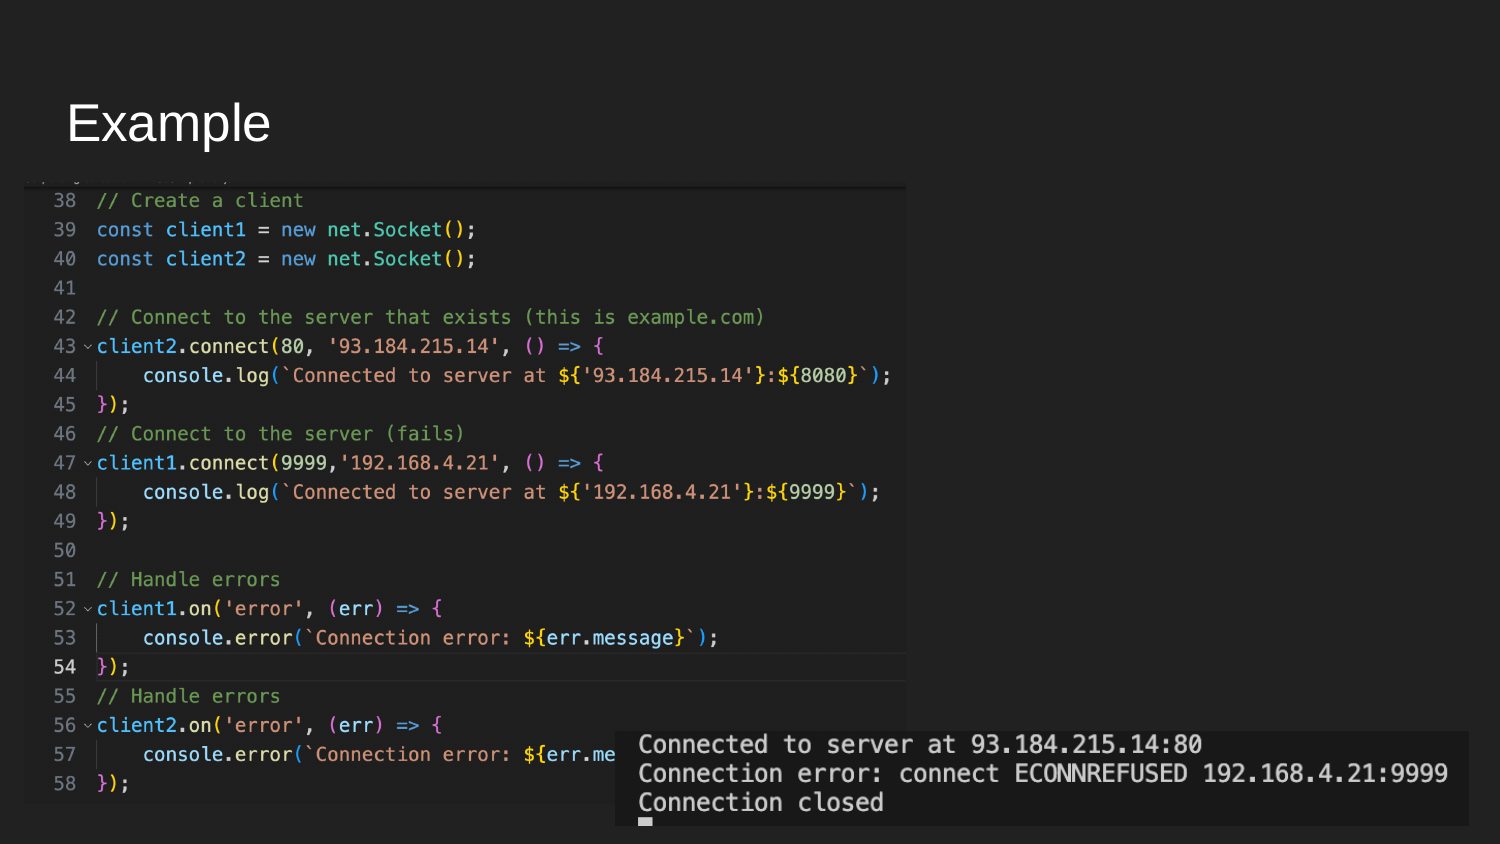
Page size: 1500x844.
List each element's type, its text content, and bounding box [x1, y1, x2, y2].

title Example [51, 72, 1449, 167]
picture [24, 182, 1470, 826]
